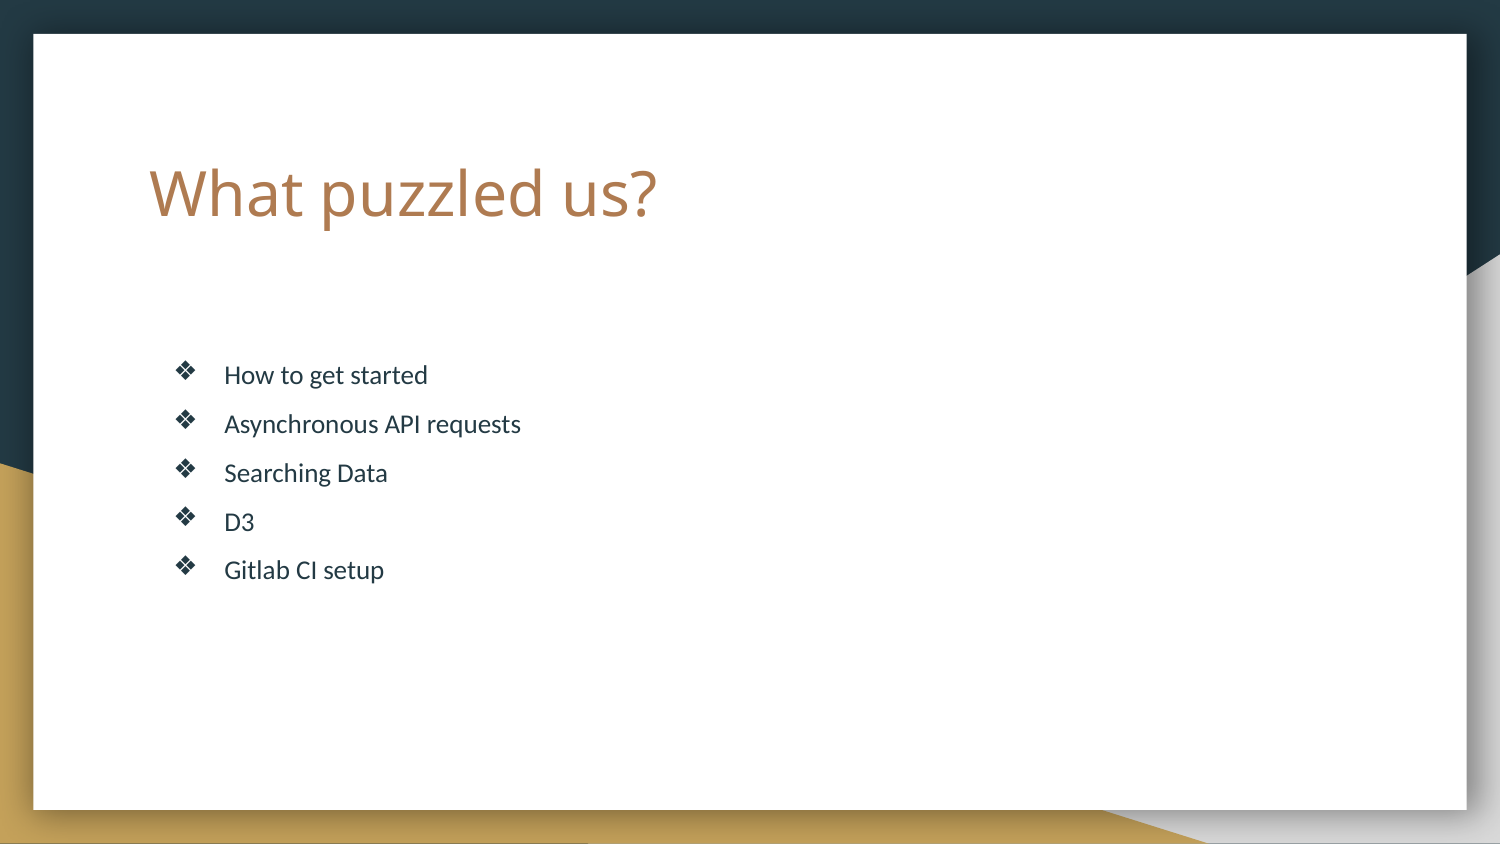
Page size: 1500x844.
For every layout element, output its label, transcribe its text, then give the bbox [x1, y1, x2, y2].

title What puzzled us? [134, 138, 1366, 296]
list How to get started Asynchronous API requests Searching Data D3 Gitlab CI setup [134, 326, 1366, 729]
